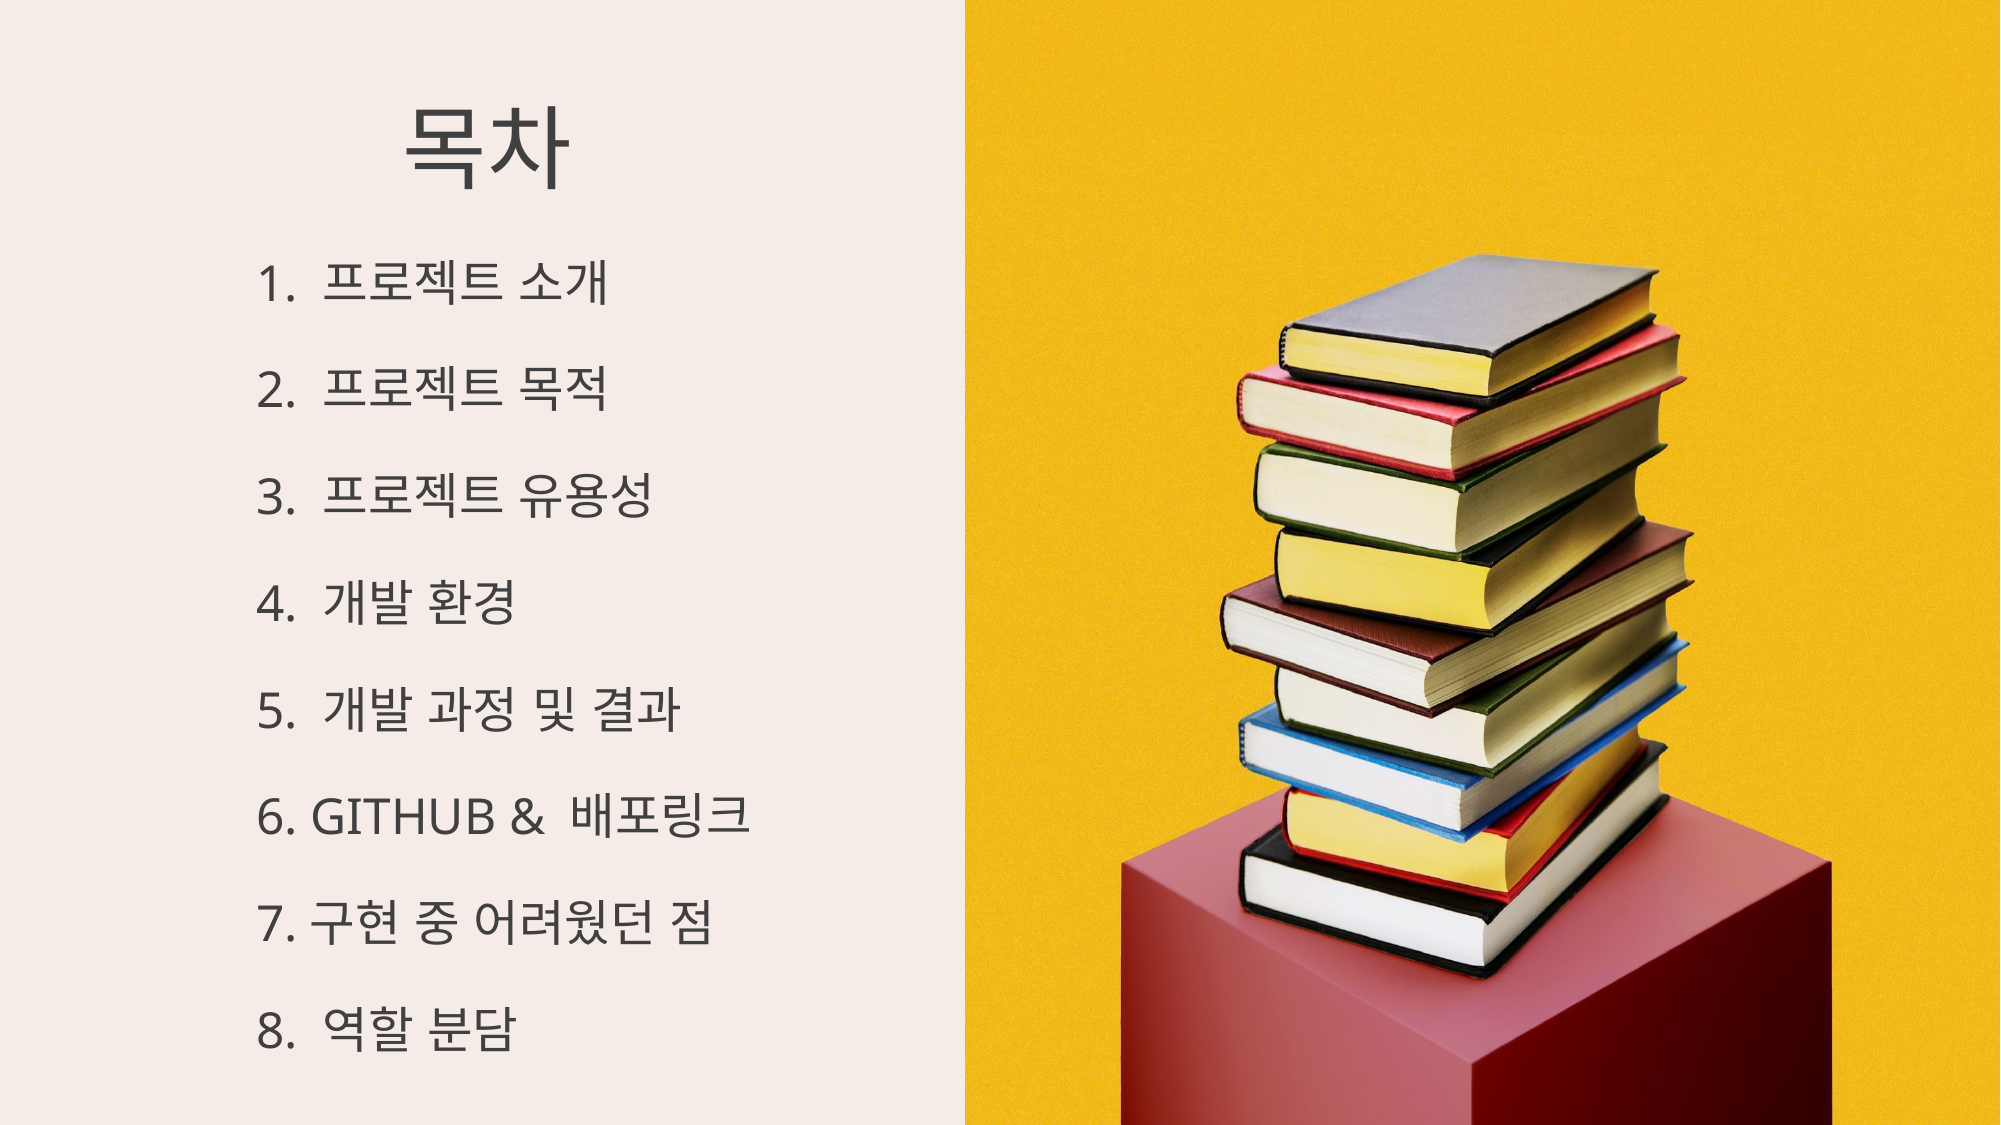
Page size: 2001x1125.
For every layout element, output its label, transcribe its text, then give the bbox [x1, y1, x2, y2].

text_box 1. 프로젝트 소개 2. 프로젝트 목적 3. 프로젝트 유용성 4. 개발 환경 5. 개발 과정 및 결과 6. GITHUB & 배포링크 7.구현 중 어려웠던 점 8. 역할 분담 [241, 249, 788, 1069]
picture [965, 0, 2000, 1125]
title 목차 [327, 55, 647, 249]
